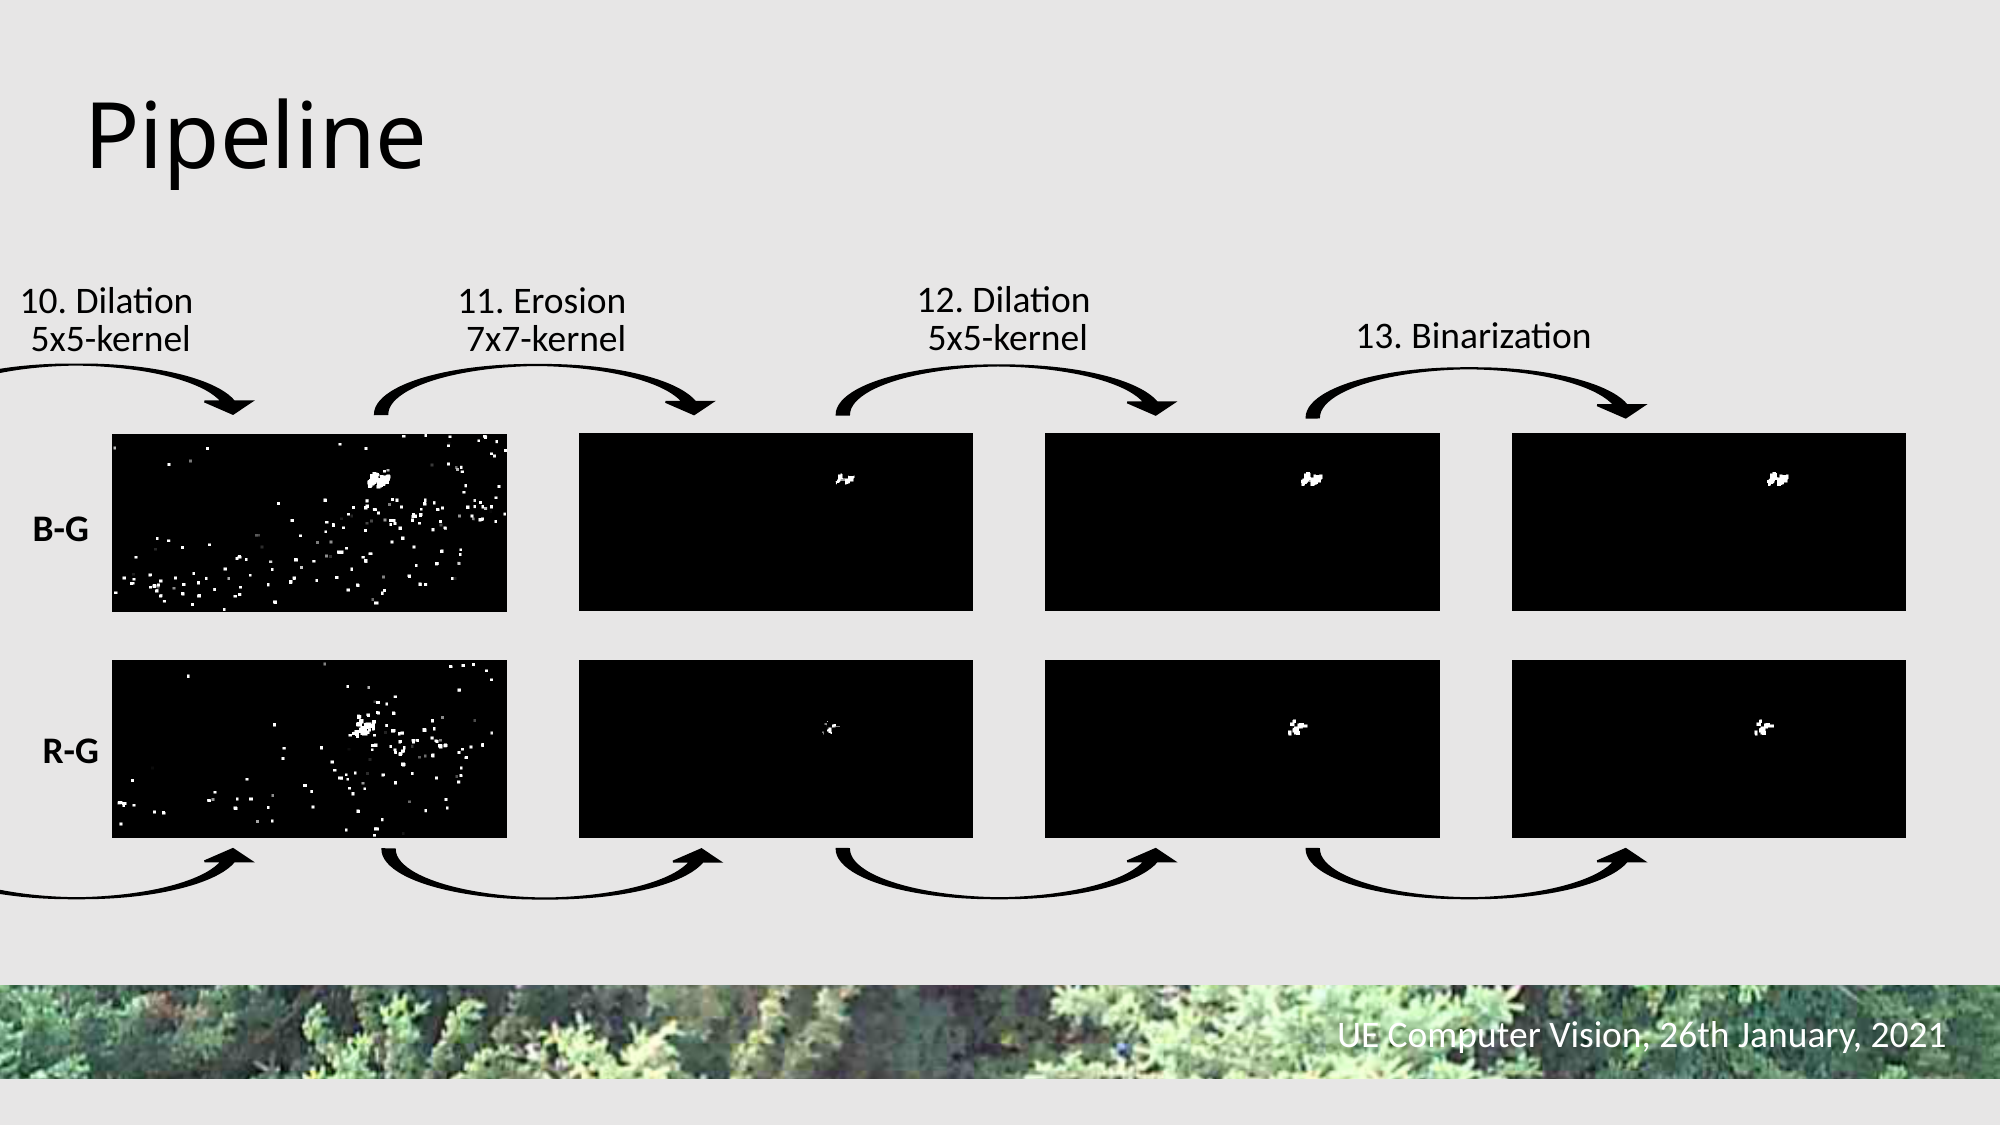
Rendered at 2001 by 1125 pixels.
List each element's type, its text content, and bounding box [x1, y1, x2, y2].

picture [132, 660, 507, 838]
text_box [835, 364, 1178, 416]
picture [1512, 660, 1906, 838]
text_box Pipeline [69, 29, 1795, 248]
picture [1512, 433, 1906, 612]
text_box [1305, 367, 1648, 419]
text_box [373, 363, 716, 416]
picture [112, 434, 507, 612]
text_box [1305, 847, 1648, 900]
picture [579, 433, 973, 612]
text_box [0, 847, 255, 900]
text_box 10. Dilation 5x5-kernel [0, 275, 285, 367]
picture [1045, 433, 1440, 612]
text_box 13. Binarization [1298, 310, 1658, 364]
text_box [835, 847, 1178, 900]
text_box [381, 848, 724, 900]
picture [0, 985, 2000, 1079]
picture [1045, 660, 1440, 838]
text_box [17, 496, 132, 871]
text_box [0, 363, 255, 415]
picture [579, 660, 973, 838]
text_box 12. Dilation 5x5-kernel [828, 274, 1188, 366]
text_box 11. Erosion 7x7-kernel [382, 275, 710, 367]
